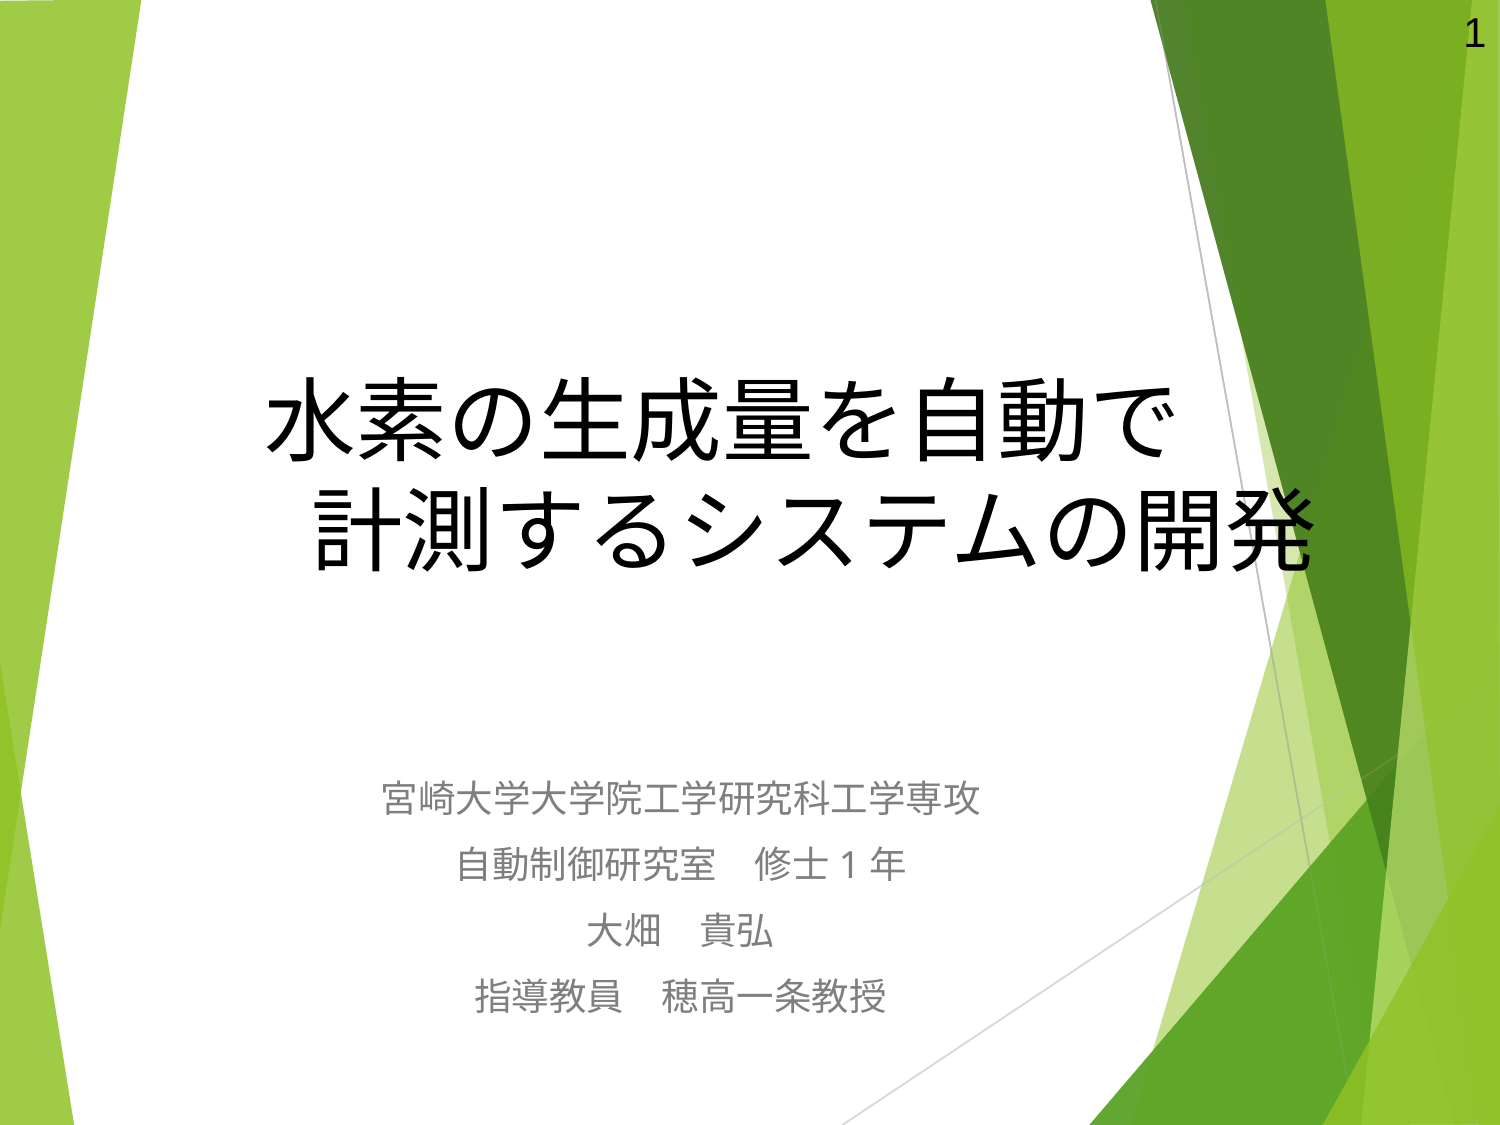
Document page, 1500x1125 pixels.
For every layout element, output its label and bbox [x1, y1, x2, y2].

text_box [0, 0, 1500, 1125]
